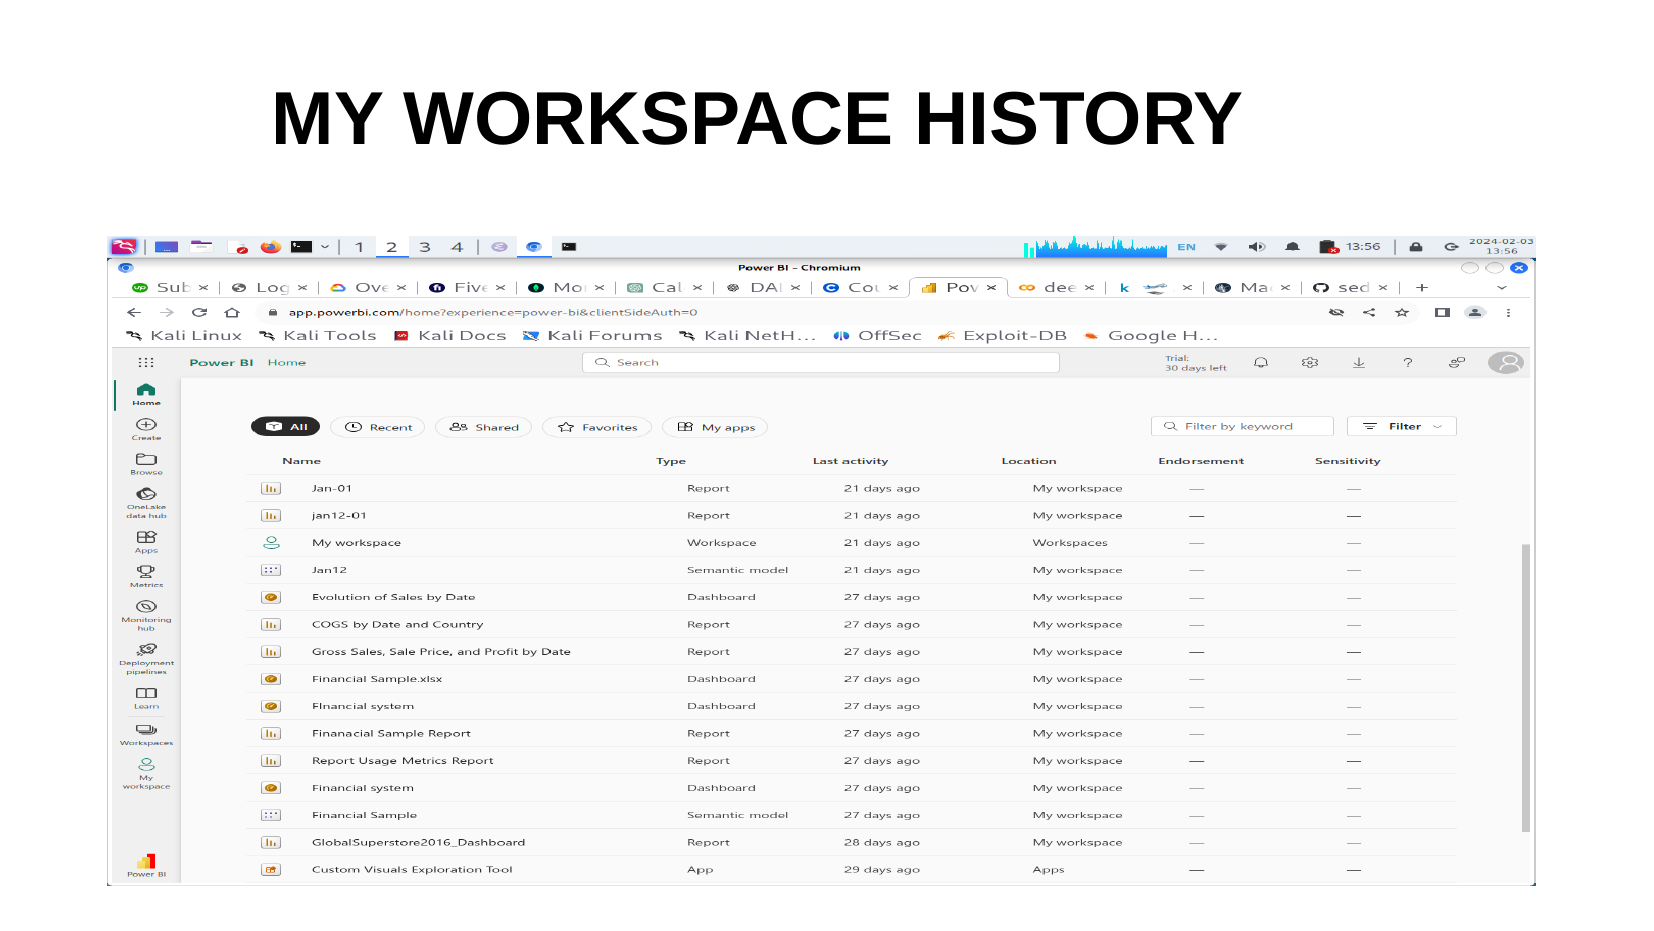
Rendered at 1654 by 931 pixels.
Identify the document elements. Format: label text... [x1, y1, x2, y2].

title MY WORKSPACE HISTORY [82, 37, 1571, 193]
picture [107, 236, 1536, 886]
